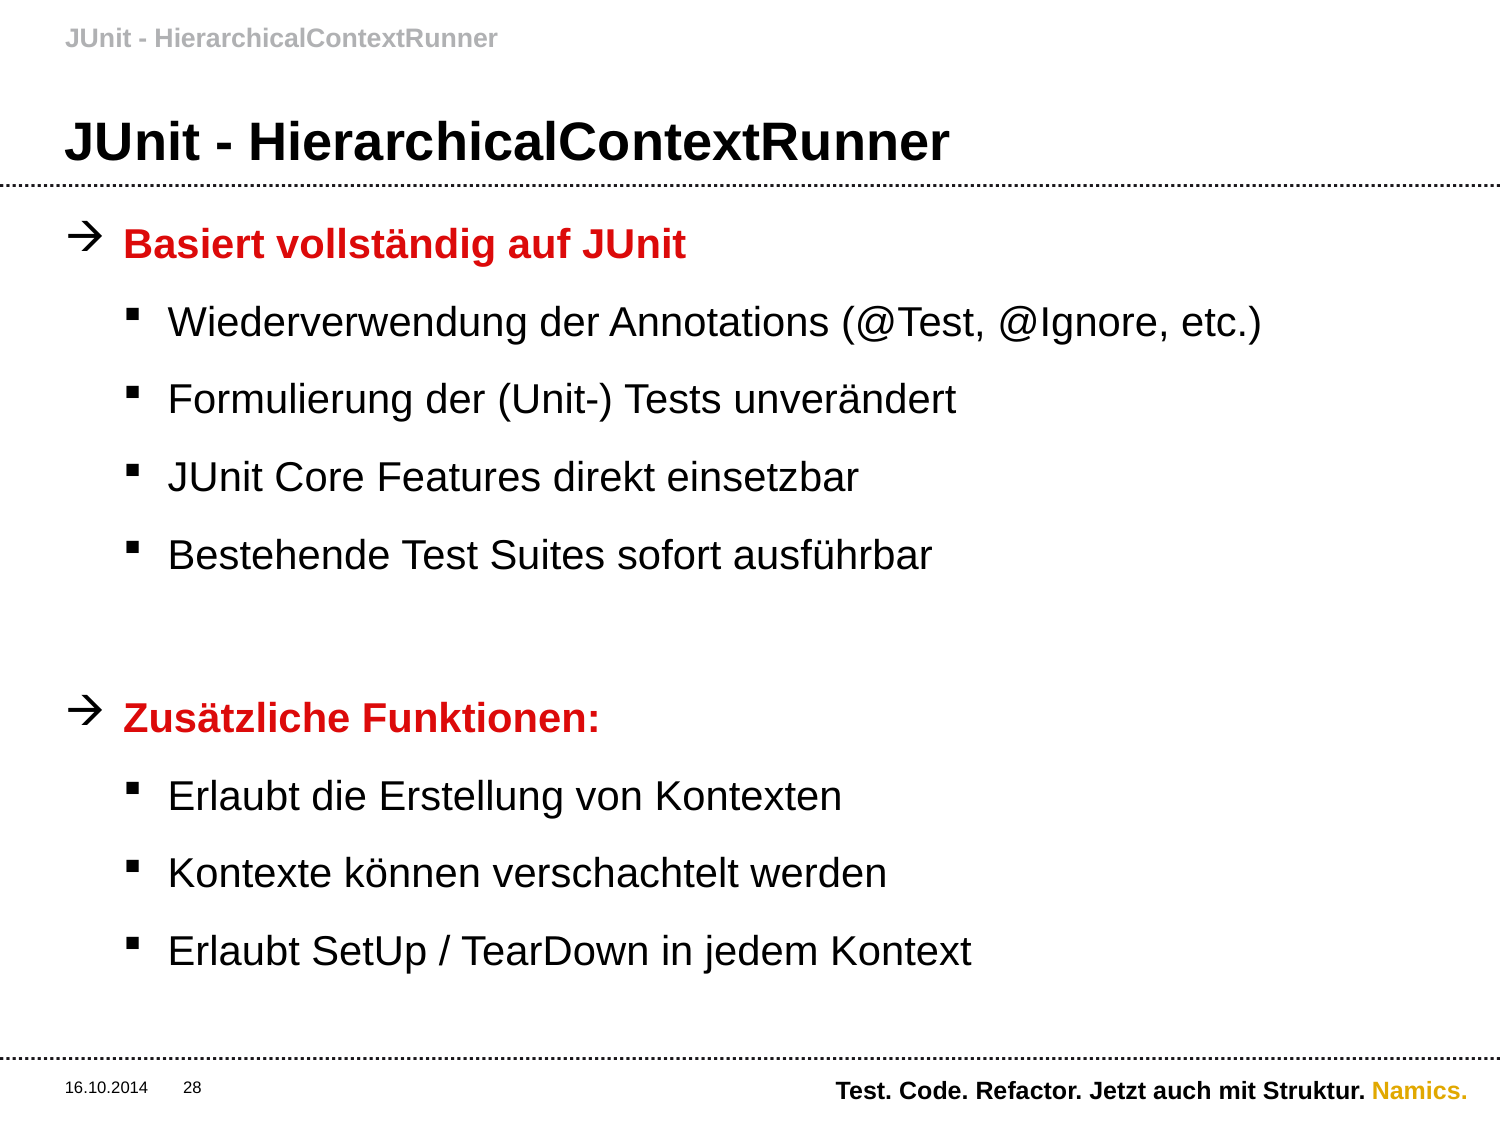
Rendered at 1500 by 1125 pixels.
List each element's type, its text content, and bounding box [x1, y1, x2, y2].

footer Test. Code. Refactor. Jetzt auch mit Struktur. [331, 1067, 1367, 1113]
list Basiert vollständig auf JUnit Wiederverwendung der Annotations (@Test, @Ignore, etc.) Formulierung der (Unit-) Tests unverändert JUnit Core Features direkt einsetzbar Bestehende Test Suites sofort ausführbar Zusätzliche Funktionen: Erlaubt die Erstellung von Kontexten Kontexte können verschachtelt werden Erlaubt SetUp / TearDown in jedem Kontext [64, 211, 1365, 1039]
title JUnit - HierarchicalContextRunner [64, 54, 1365, 172]
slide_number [64, 1077, 183, 1113]
list JUnit - HierarchicalContextRunner [64, 17, 1365, 54]
slide_number 28 [183, 1077, 302, 1113]
